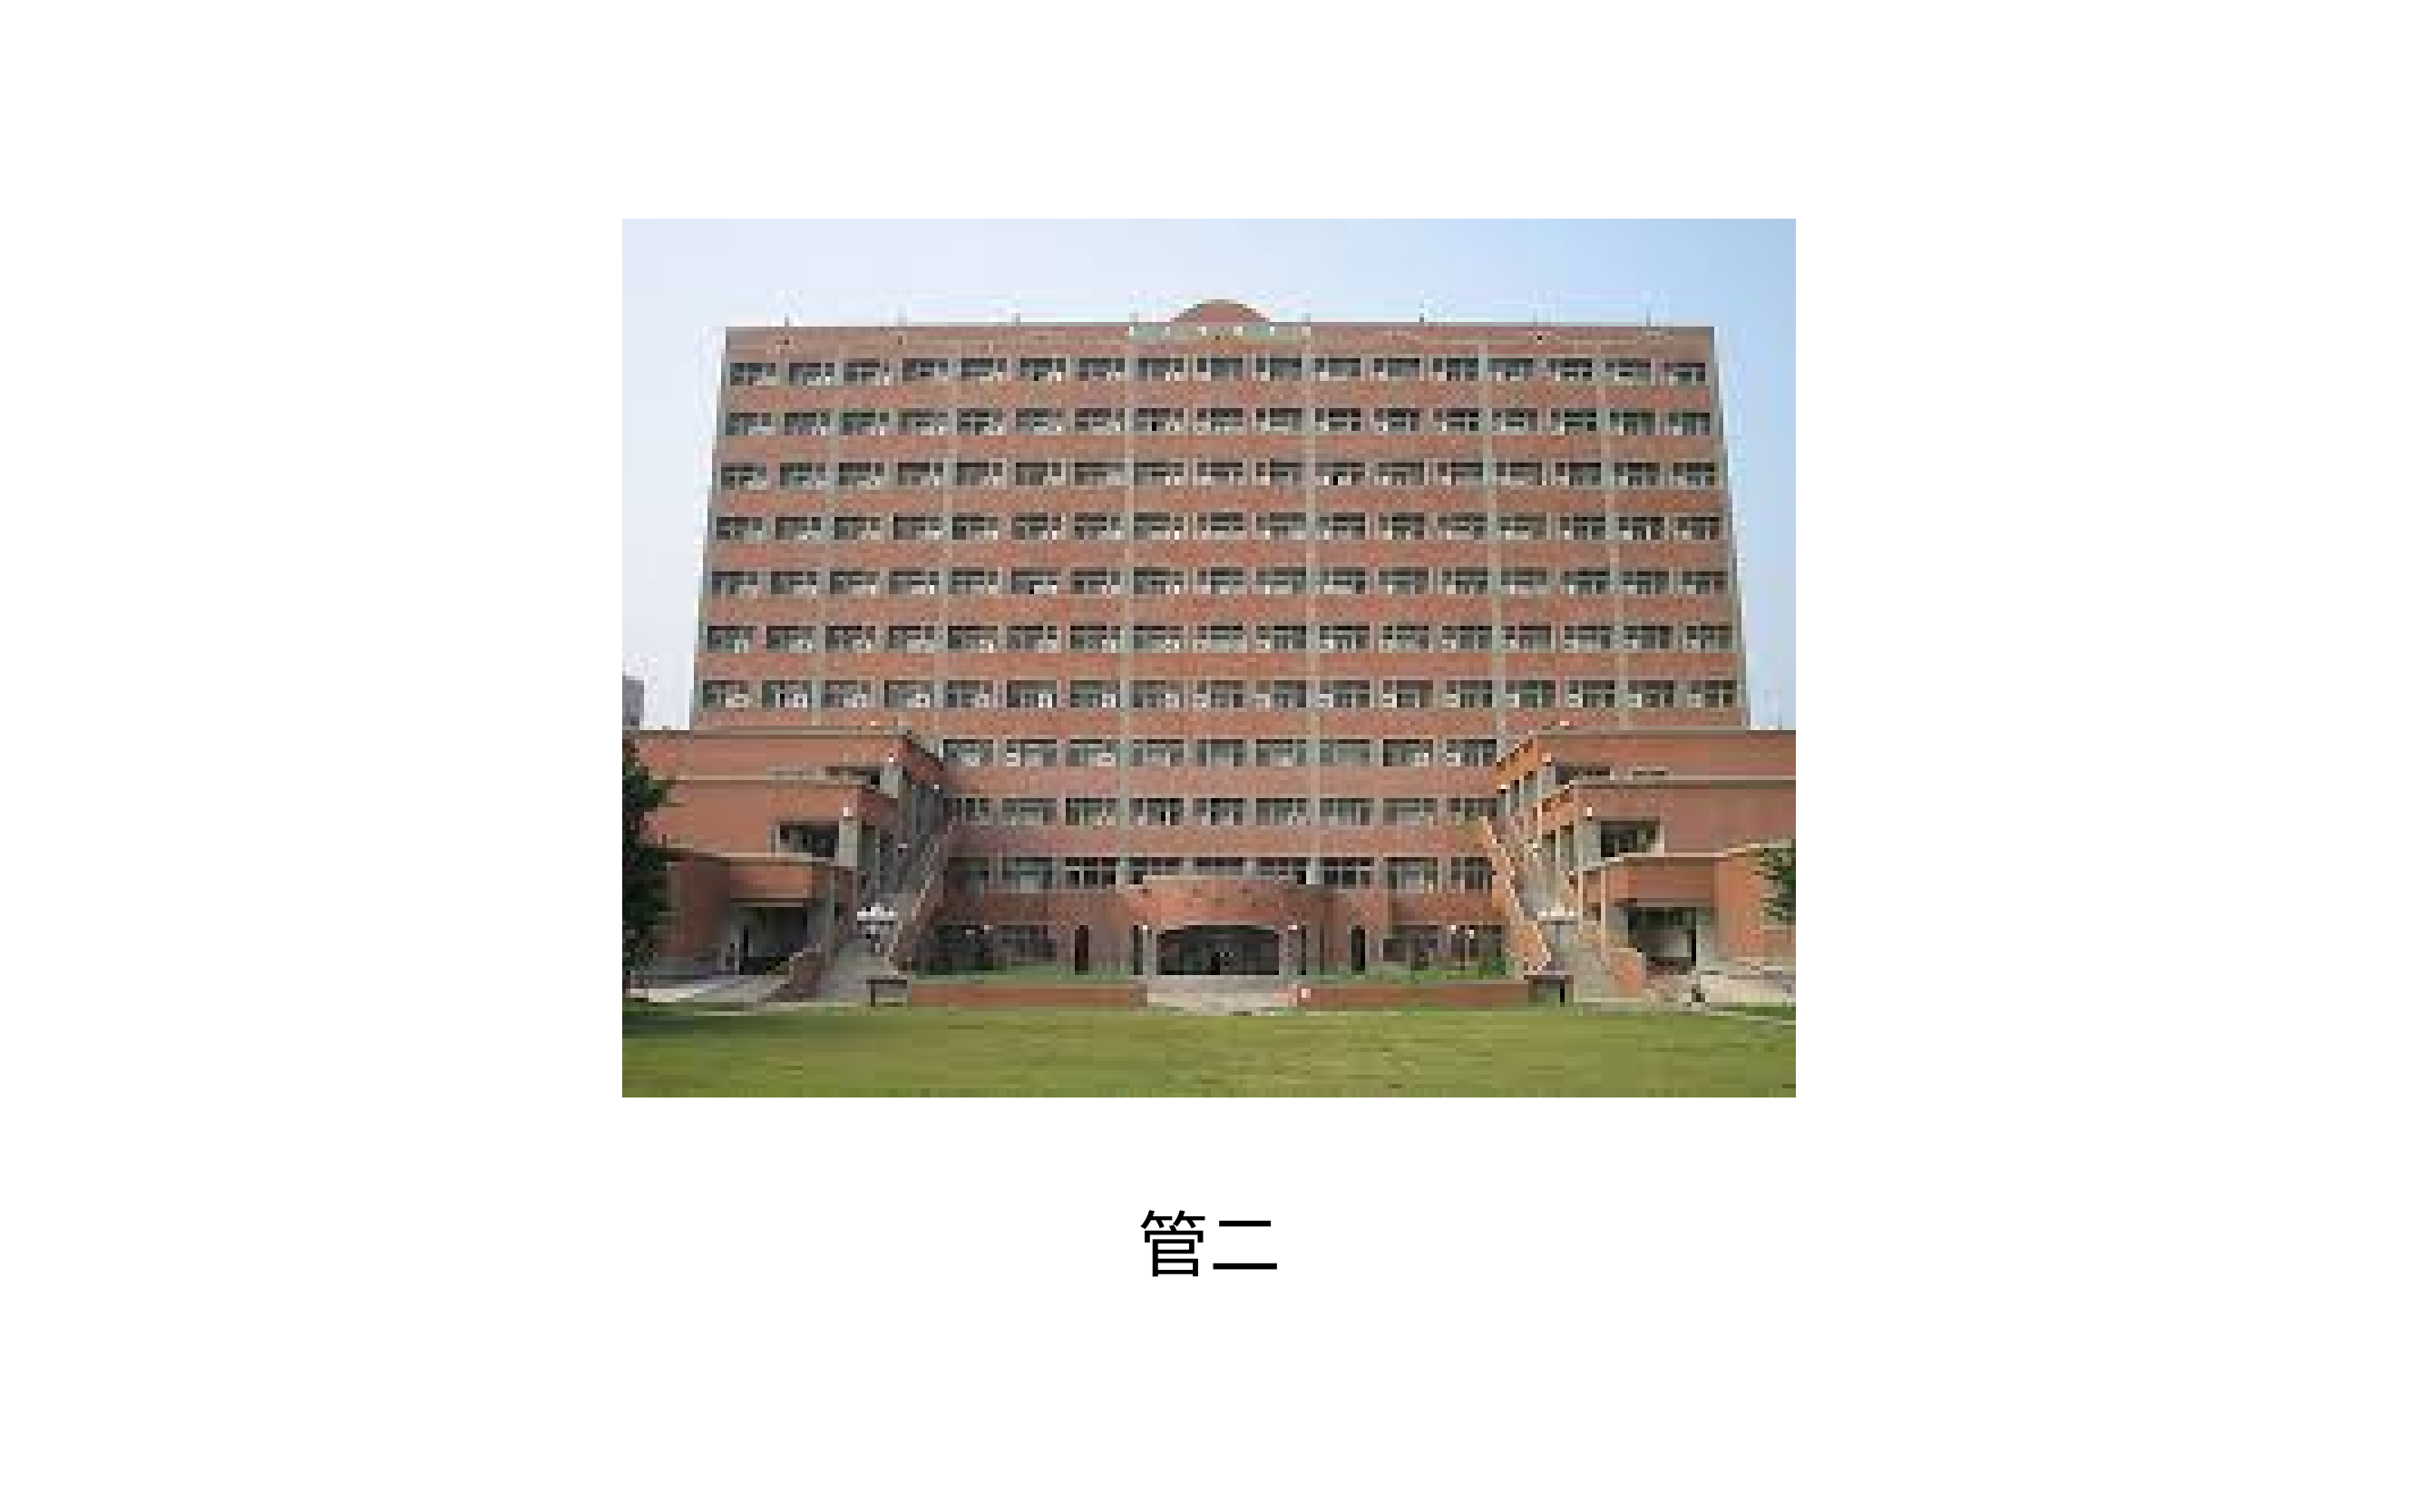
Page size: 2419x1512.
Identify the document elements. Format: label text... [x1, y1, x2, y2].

picture [622, 218, 1797, 1097]
subtitle 管二 [479, 1192, 1940, 1351]
